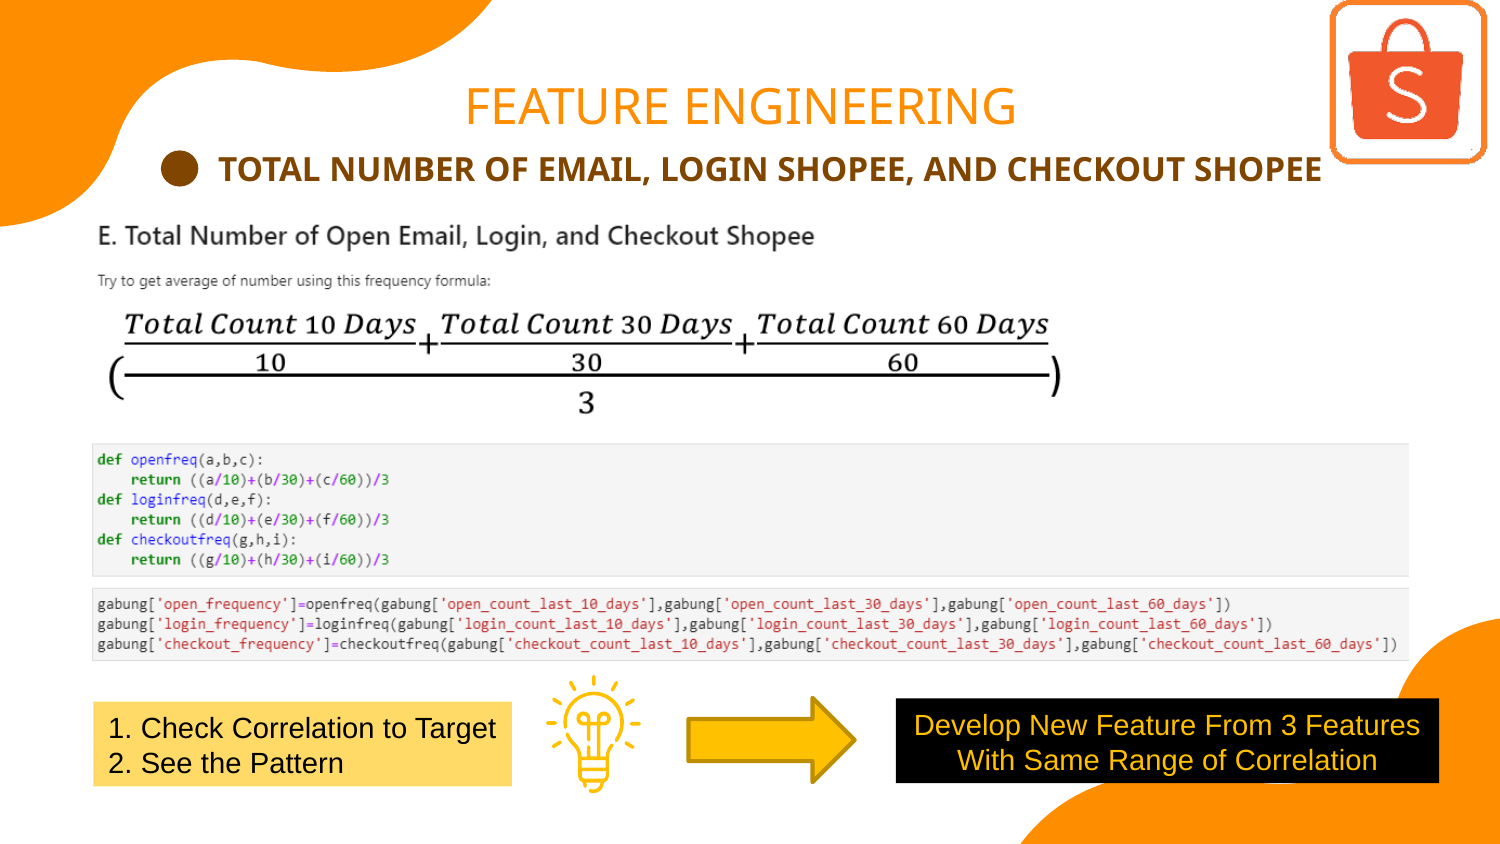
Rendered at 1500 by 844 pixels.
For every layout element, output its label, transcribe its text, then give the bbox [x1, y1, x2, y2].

picture [1299, 0, 1500, 188]
text_box [160, 150, 199, 187]
text_box Develop New Feature From 3 Features With Same Range of Correlation [895, 698, 1440, 784]
text_box TOTAL NUMBER OF EMAIL, LOGIN SHOPEE, AND CHECKOUT SHOPEE [218, 145, 1294, 188]
text_box 1. Check Correlation to Target 2. See the Pattern [93, 701, 512, 787]
picture [90, 217, 1410, 670]
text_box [545, 674, 642, 794]
title FEATURE ENGINEERING [121, 22, 1294, 187]
text_box [686, 695, 857, 785]
